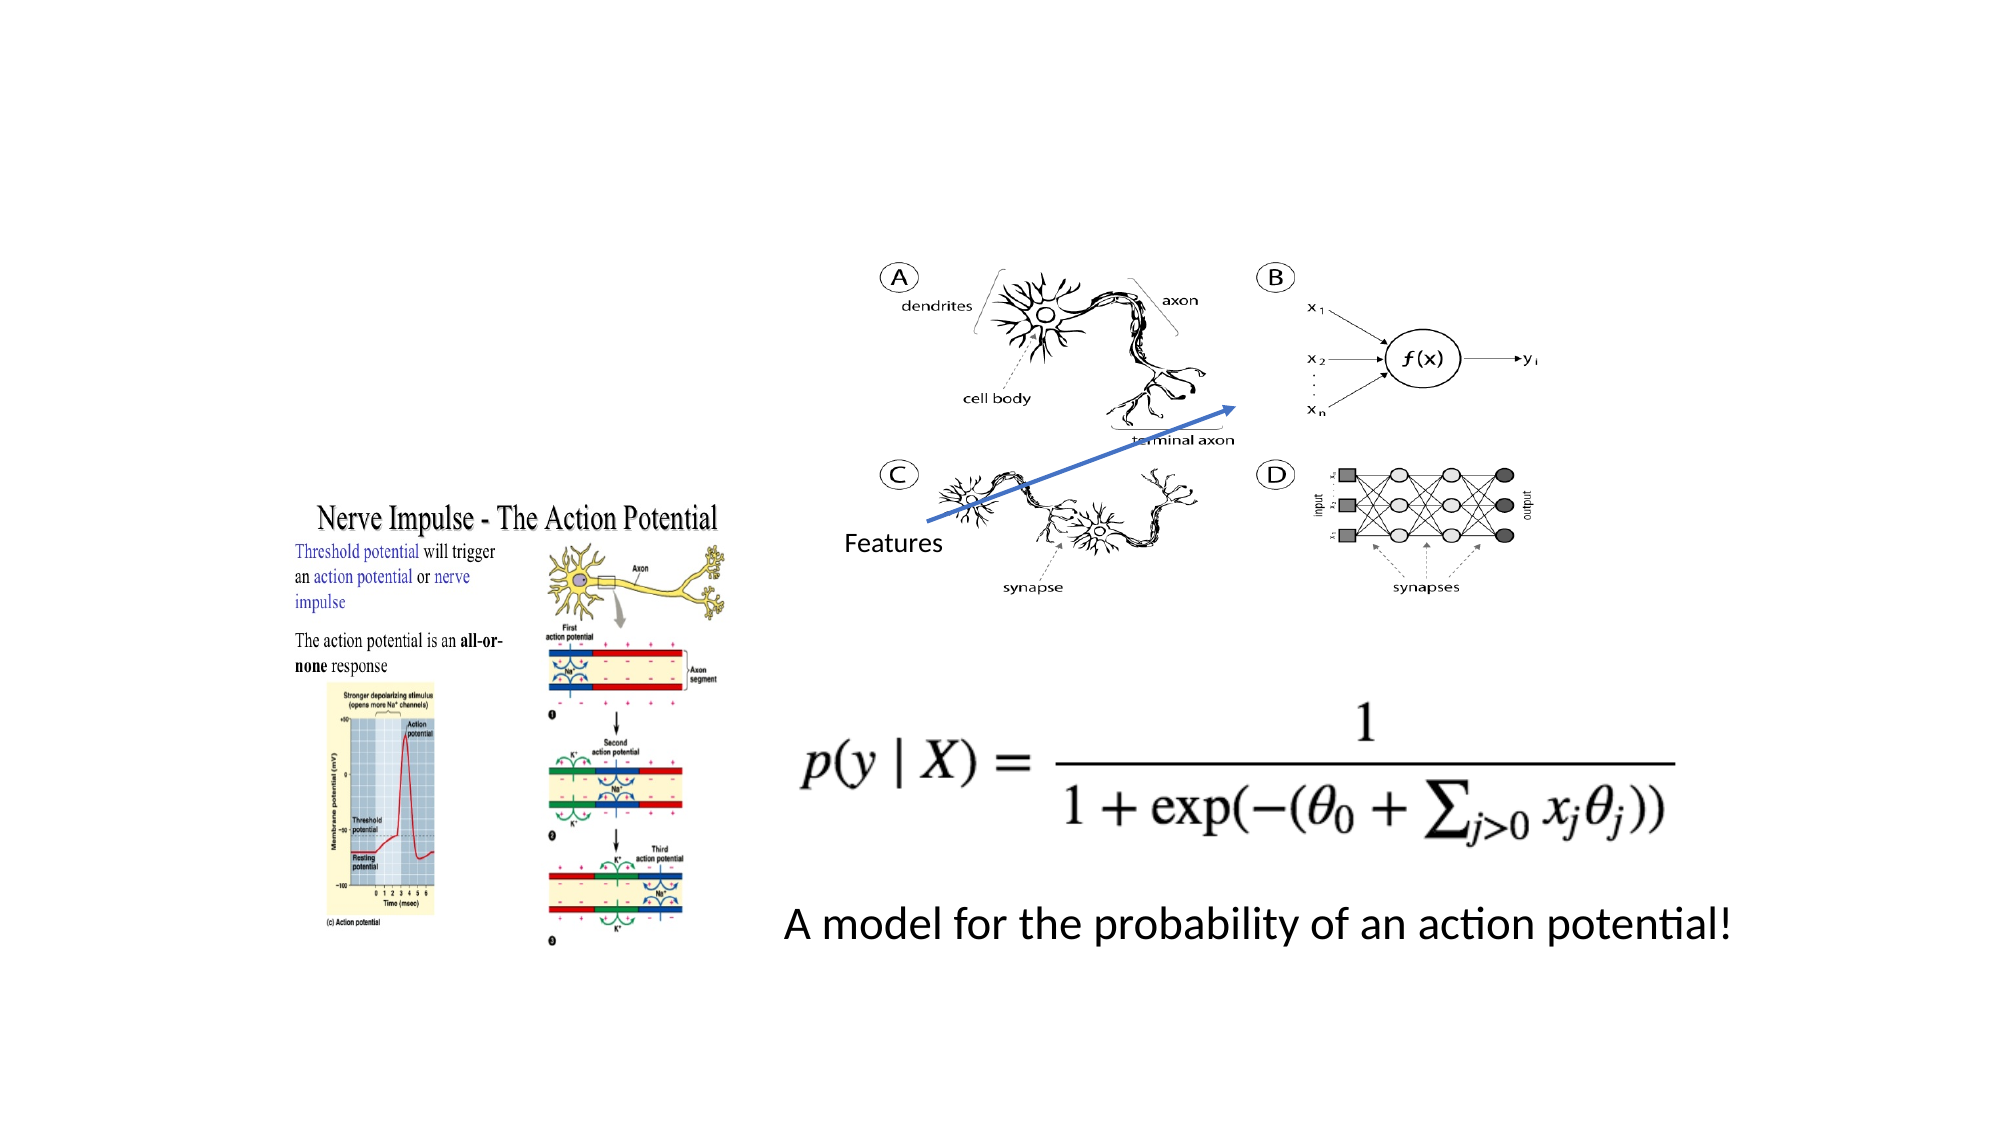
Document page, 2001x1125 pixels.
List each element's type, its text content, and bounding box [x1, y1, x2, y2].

picture [769, 689, 1703, 867]
text_box Features [829, 517, 879, 566]
picture [278, 469, 756, 946]
picture [879, 262, 1538, 595]
text_box A model for the probability of an action potential! [769, 885, 1750, 957]
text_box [926, 406, 1236, 522]
